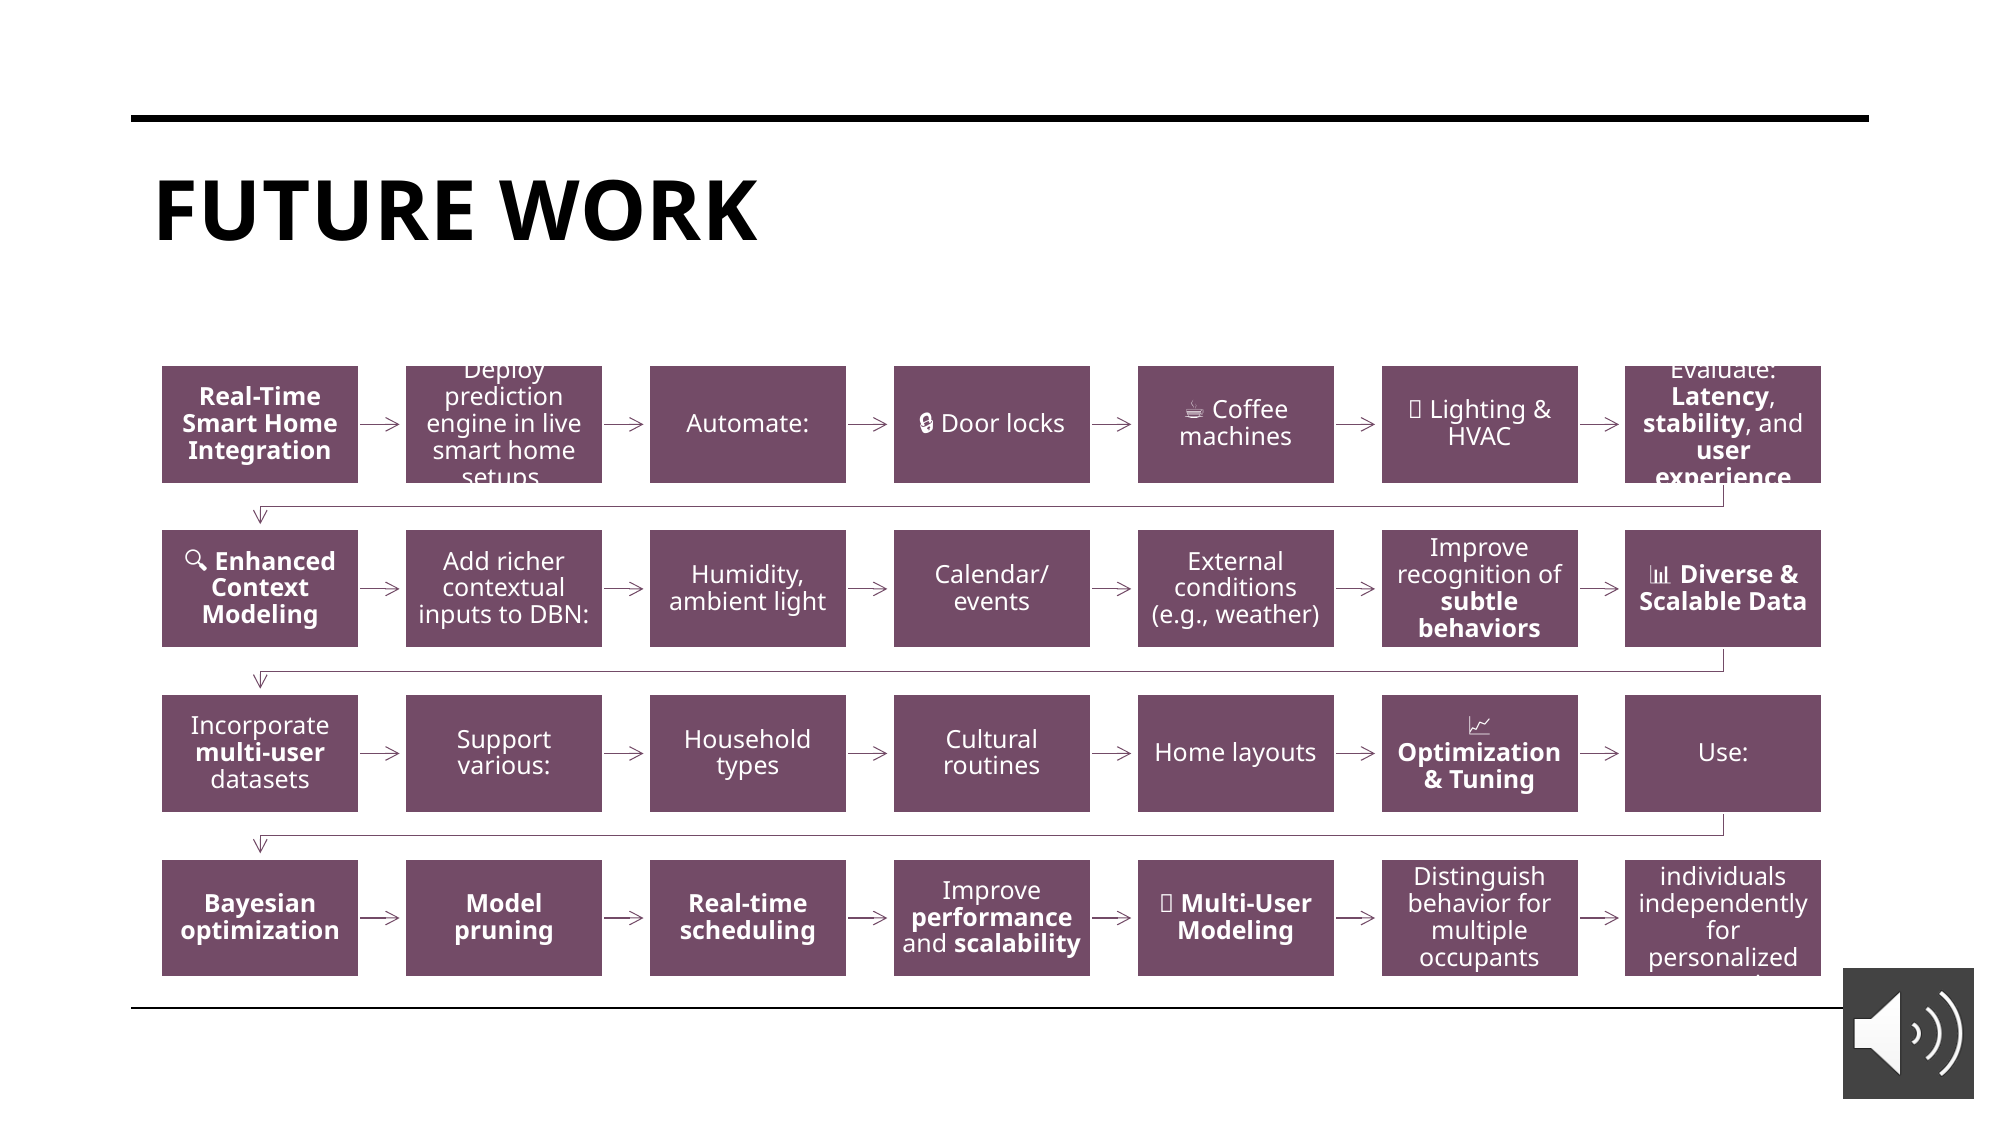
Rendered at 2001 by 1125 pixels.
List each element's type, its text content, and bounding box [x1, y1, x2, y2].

picture [1841, 966, 1975, 1100]
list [114, 364, 1869, 978]
title Future Work [114, 149, 1869, 364]
